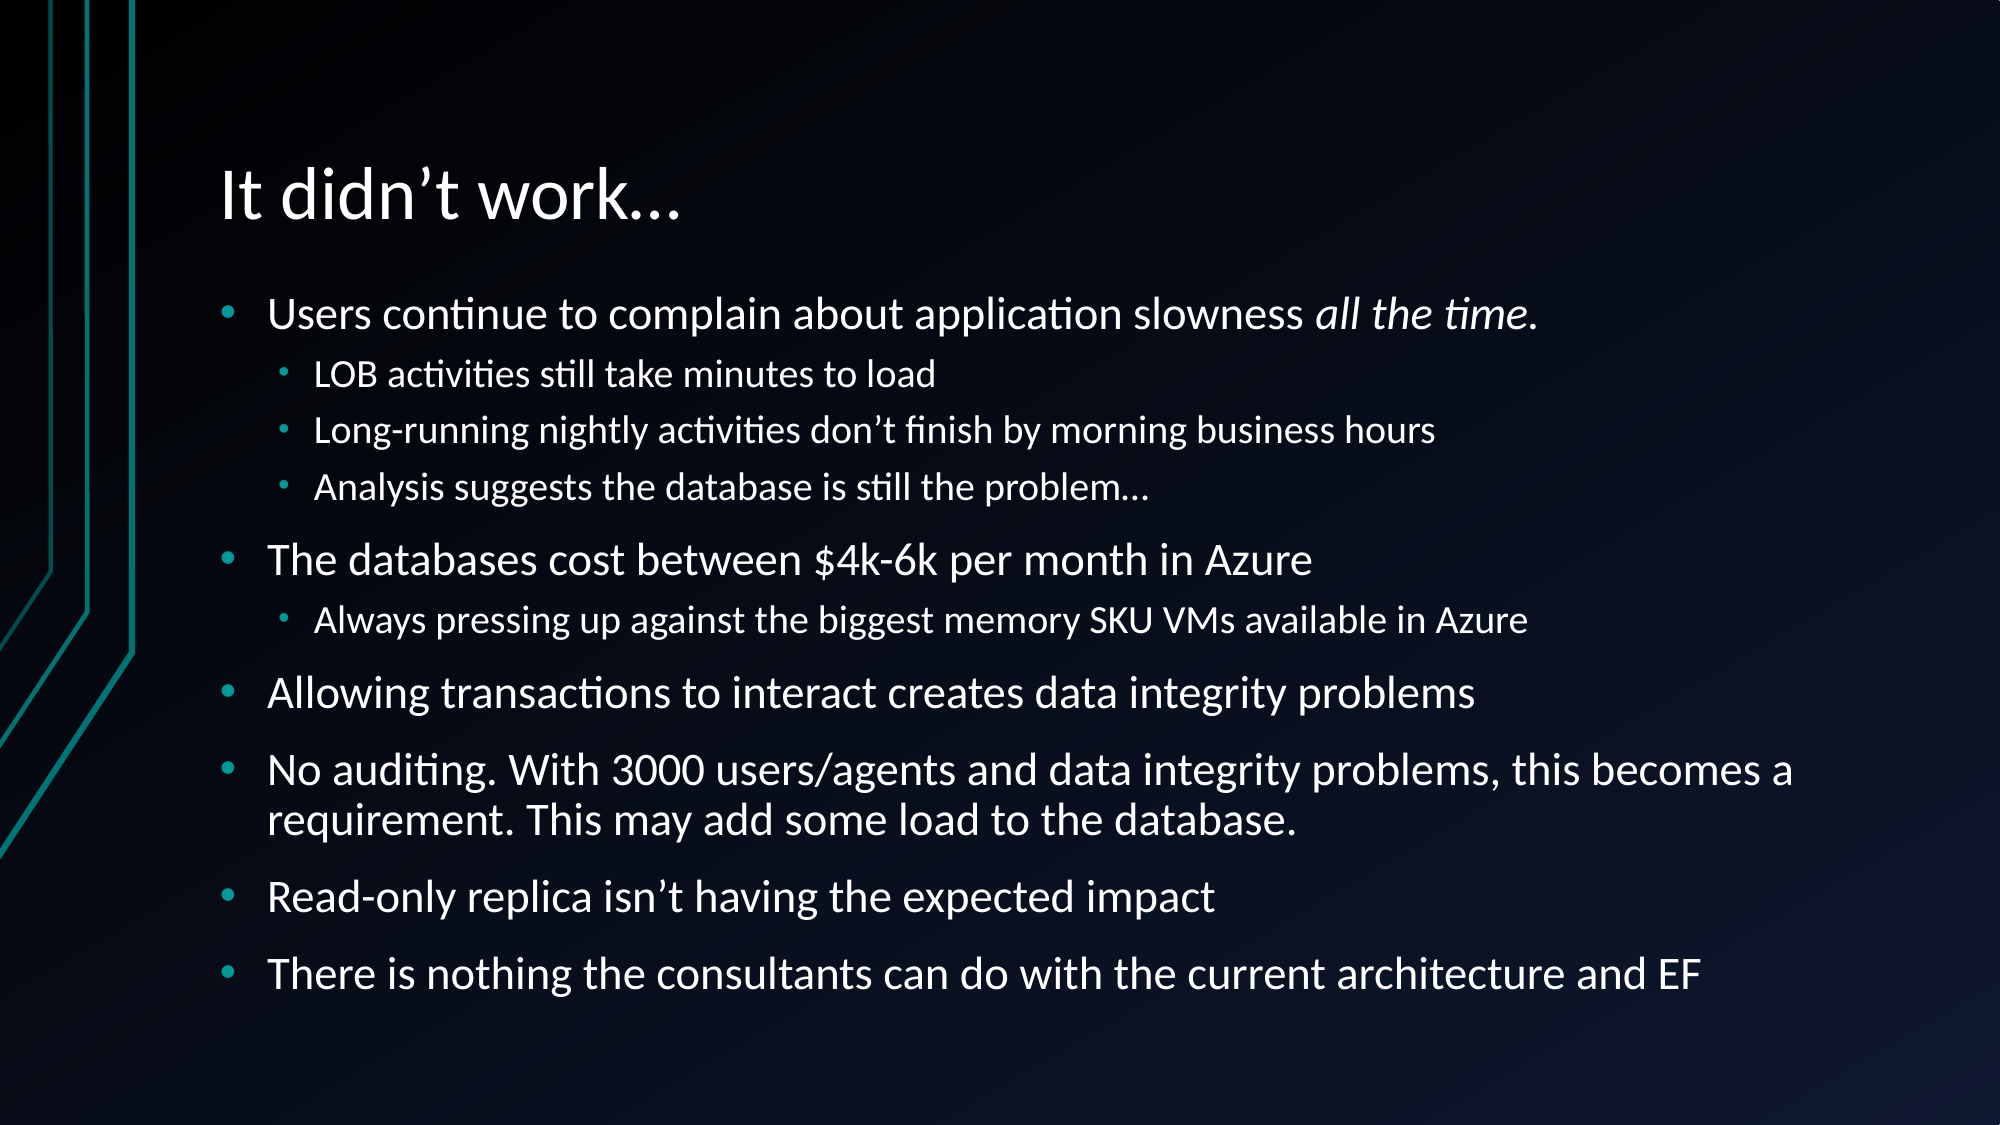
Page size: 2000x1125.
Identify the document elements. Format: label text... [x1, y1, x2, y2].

list Users continue to complain about application slowness all the time. LOB activities still take minutes to load Long-running nightly activities don’t finish by morning business hours Analysis suggests the database is still the problem… The databases cost between $4k-6k per month in Azure Always pressing up against the biggest memory SKU VMs available in Azure Allowing transactions to interact creates data integrity problems No auditing. With 3000 users/agents and data integrity problems, this becomes a requirement. This may add some load to the database. Read-only replica isn’t having the expected impact There is nothing the consultants can do with the current architecture and EF [199, 279, 1900, 1012]
title It didn’t work… [199, 45, 1900, 246]
